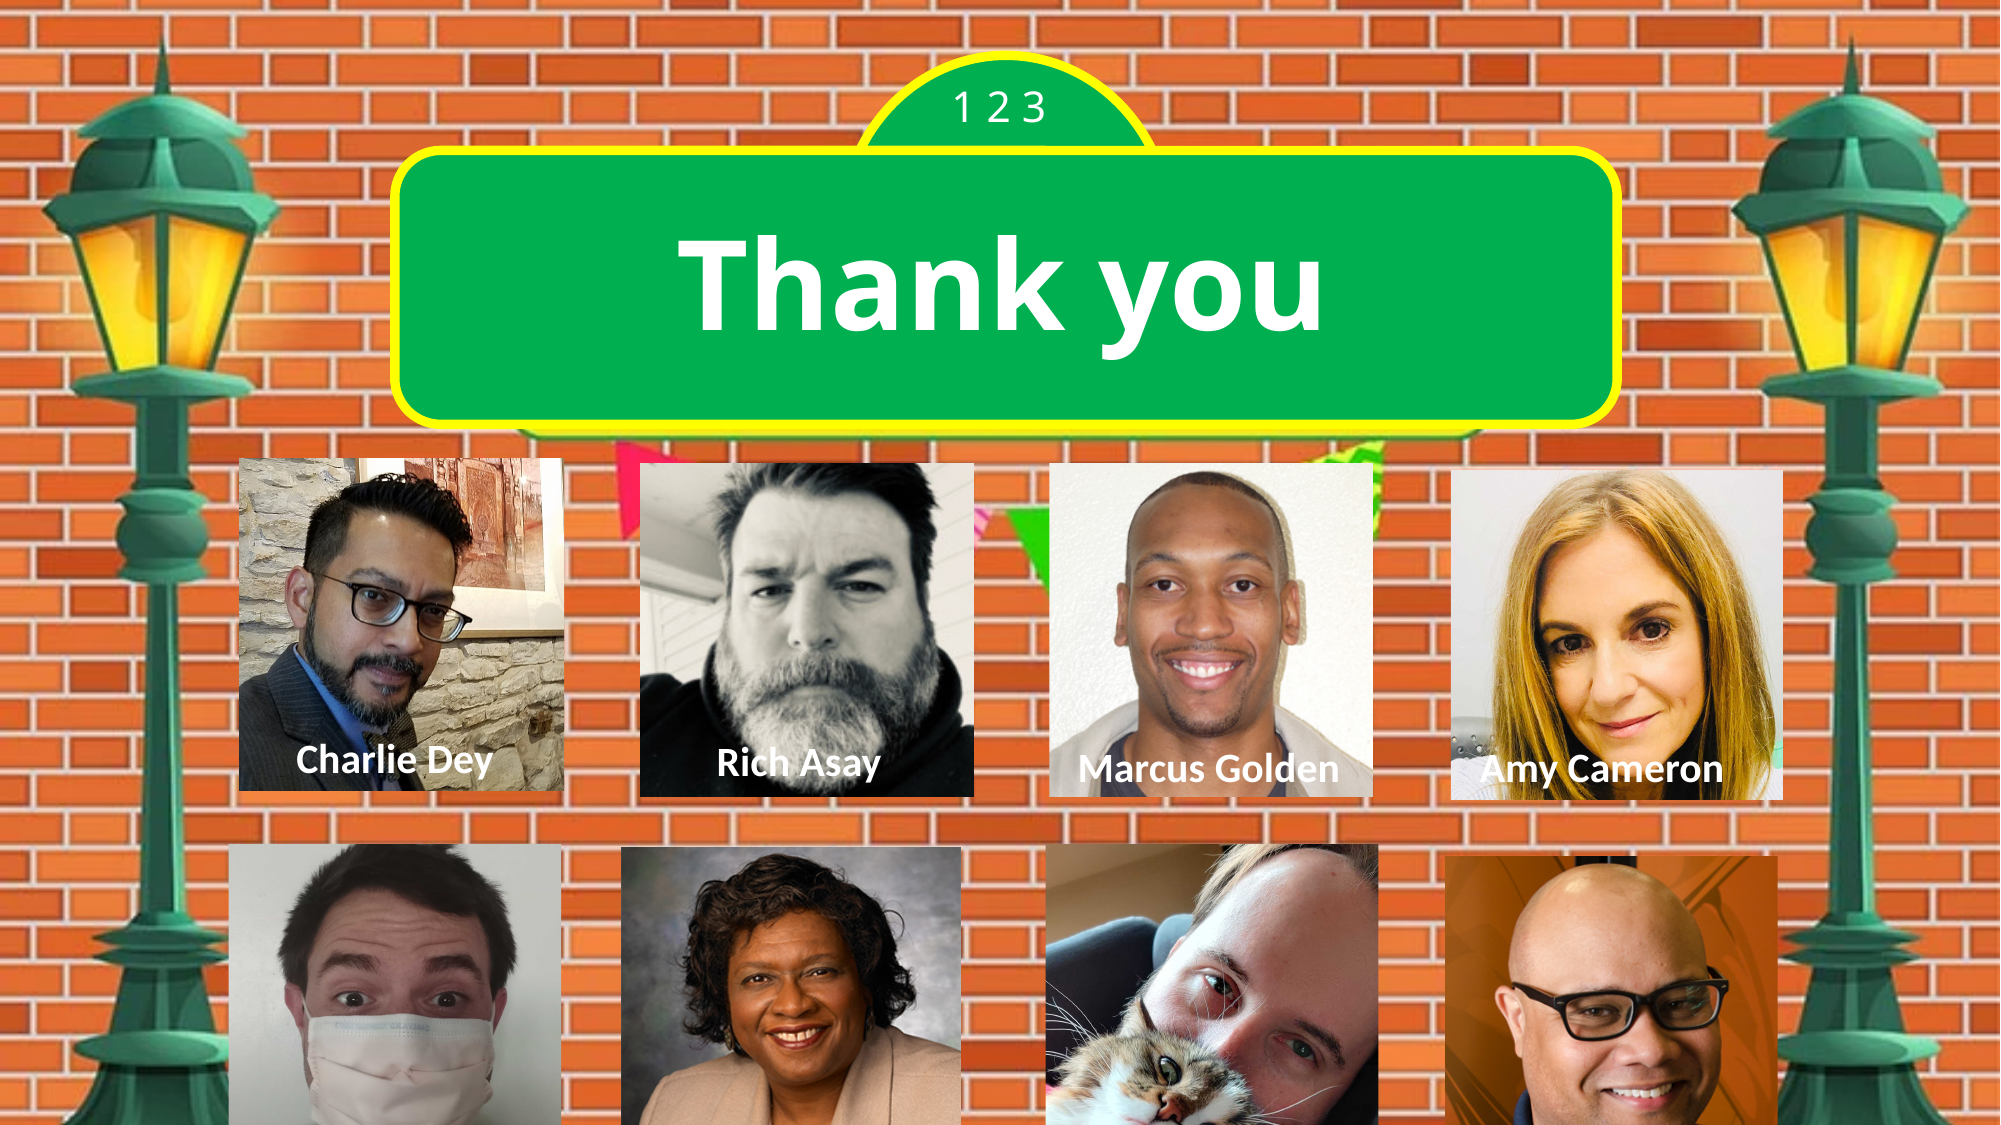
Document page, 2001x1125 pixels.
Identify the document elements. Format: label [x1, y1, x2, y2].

text_box [394, 55, 1618, 425]
picture [0, 0, 2000, 1125]
